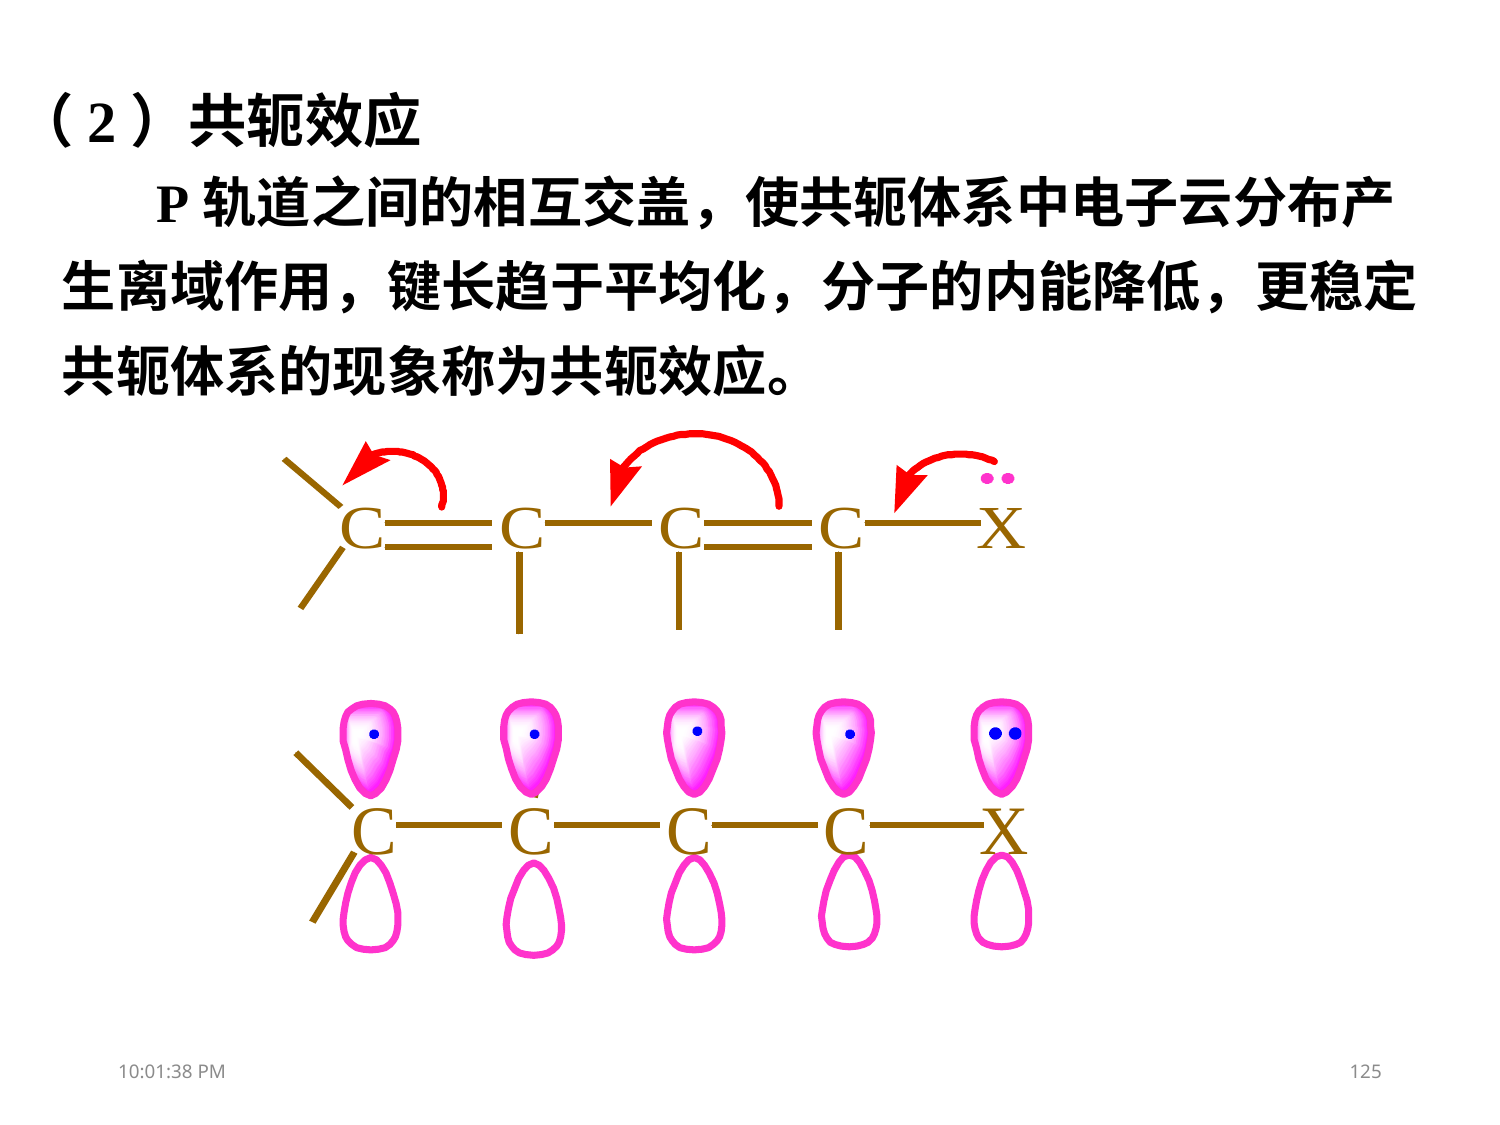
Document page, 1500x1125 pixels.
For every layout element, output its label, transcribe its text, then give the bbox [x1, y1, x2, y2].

slide_number 125 [1059, 1042, 1397, 1103]
title （2）共轭效应 [0, 53, 1137, 194]
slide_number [103, 1042, 441, 1103]
text_box P轨道之间的相互交盖，使共轭体系中电子云分布产生离域作用，键长趋于平均化，分子的内能降低，更稳定共轭体系的现象称为共轭效应。 [47, 141, 1459, 410]
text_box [265, 420, 1040, 647]
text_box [277, 686, 1046, 968]
